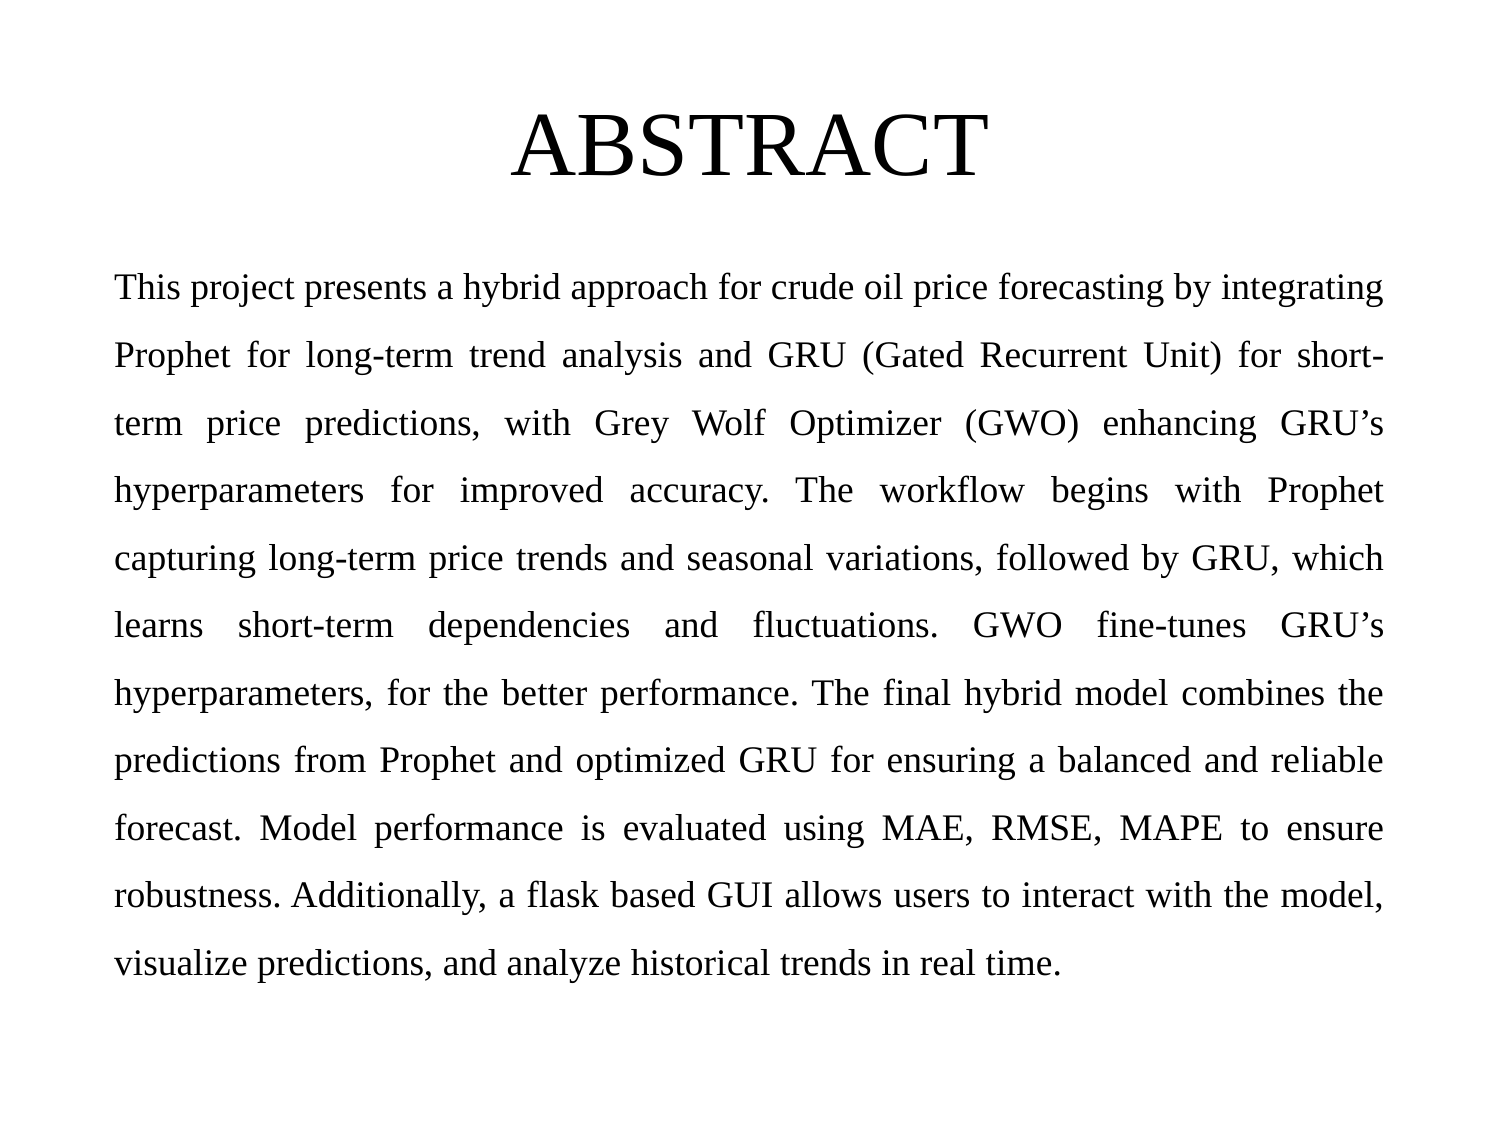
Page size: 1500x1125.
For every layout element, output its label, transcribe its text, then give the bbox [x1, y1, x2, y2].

text_box This project presents a hybrid approach for crude oil price forecasting by integrating Prophet for long-term trend analysis and GRU (Gated Recurrent Unit) for short-term price predictions, with Grey Wolf Optimizer (GWO) enhancing GRU’s hyperparameters for improved accuracy. The workflow begins with Prophet capturing long-term price trends and seasonal variations, followed by GRU, which learns short-term dependencies and fluctuations. GWO fine-tunes GRU’s hyperparameters, for the better performance. The final hybrid model combines the predictions from Prophet and optimized GRU for ensuring a balanced and reliable forecast. Model performance is evaluated using MAE, RMSE, MAPE to ensure robustness. Additionally, a flask based GUI allows users to interact with the model, visualize predictions, and analyze historical trends in real time. [99, 232, 1401, 990]
title ABSTRACT [75, 45, 1425, 233]
